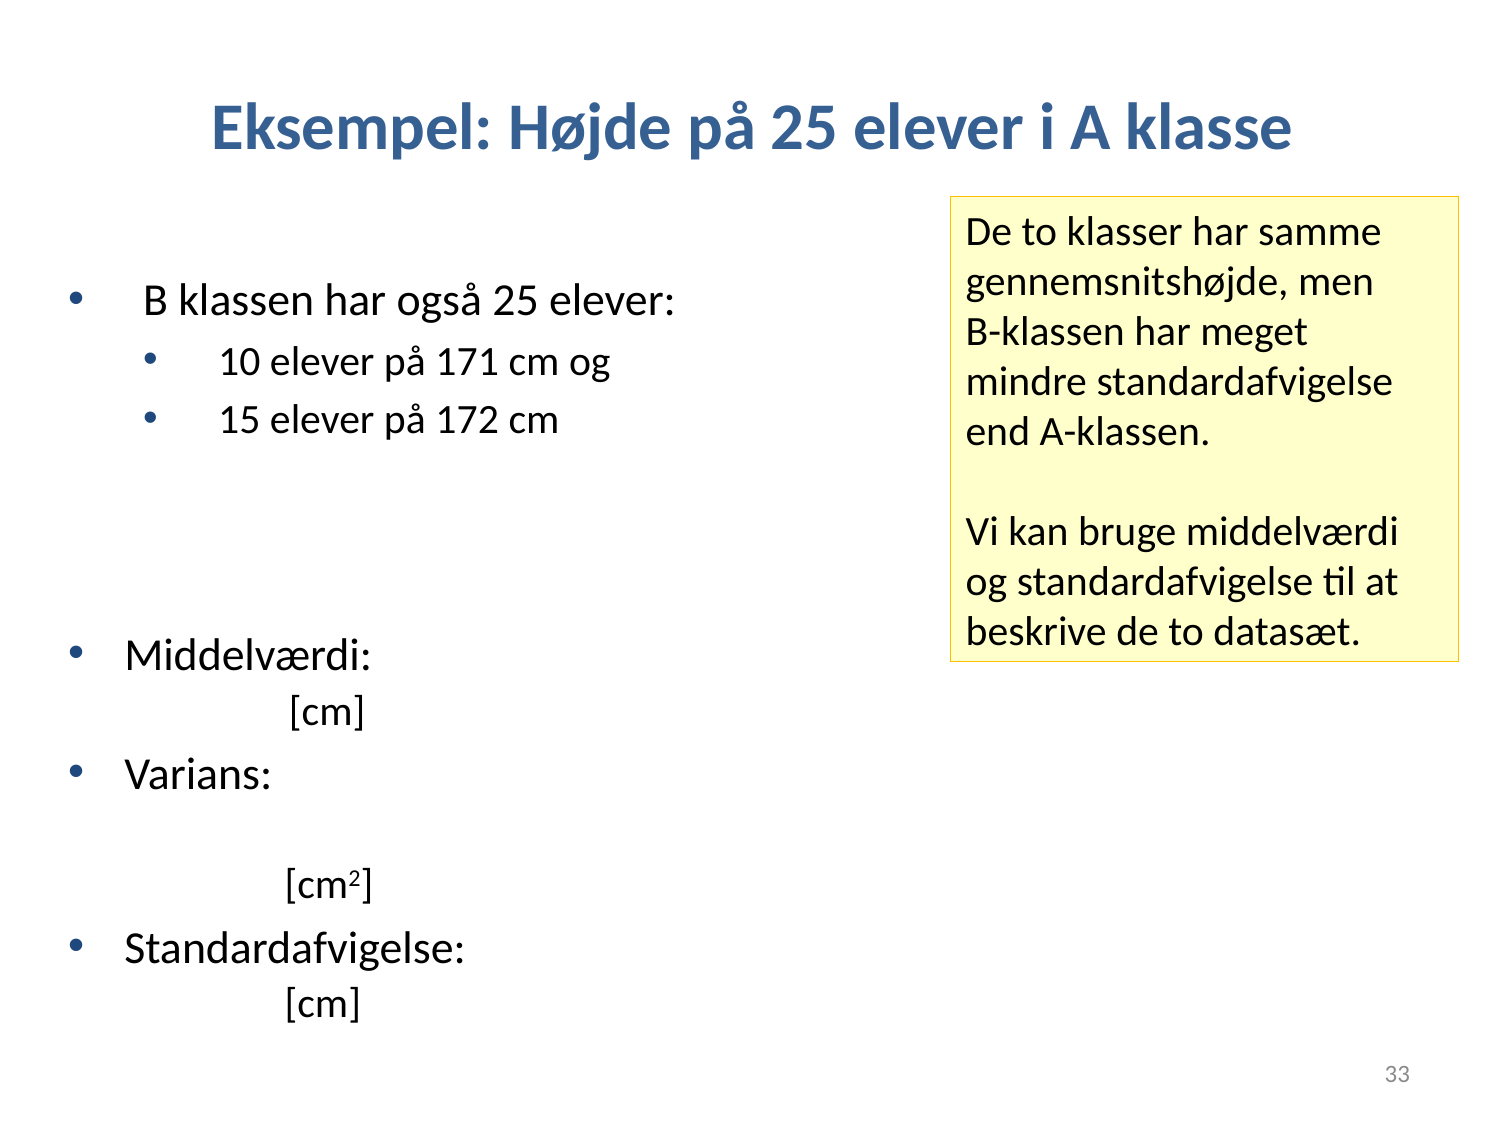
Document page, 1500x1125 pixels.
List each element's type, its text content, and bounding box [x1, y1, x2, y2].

text_box De to klasser har samme gennemsnitshøjde, men B-klassen har meget mindre standardafvigelse end A-klassen. Vi kan bruge middelværdi og standardafvigelse til at beskrive de to datasæt. [950, 196, 1459, 662]
list B klassen har også 25 elever: 10 elever på 171 cm og 15 elever på 172 cm [53, 262, 950, 551]
text_box Eksempel: Højde på 25 elever i A klasse [75, 45, 1447, 197]
slide_number 33 [1074, 1042, 1425, 1103]
